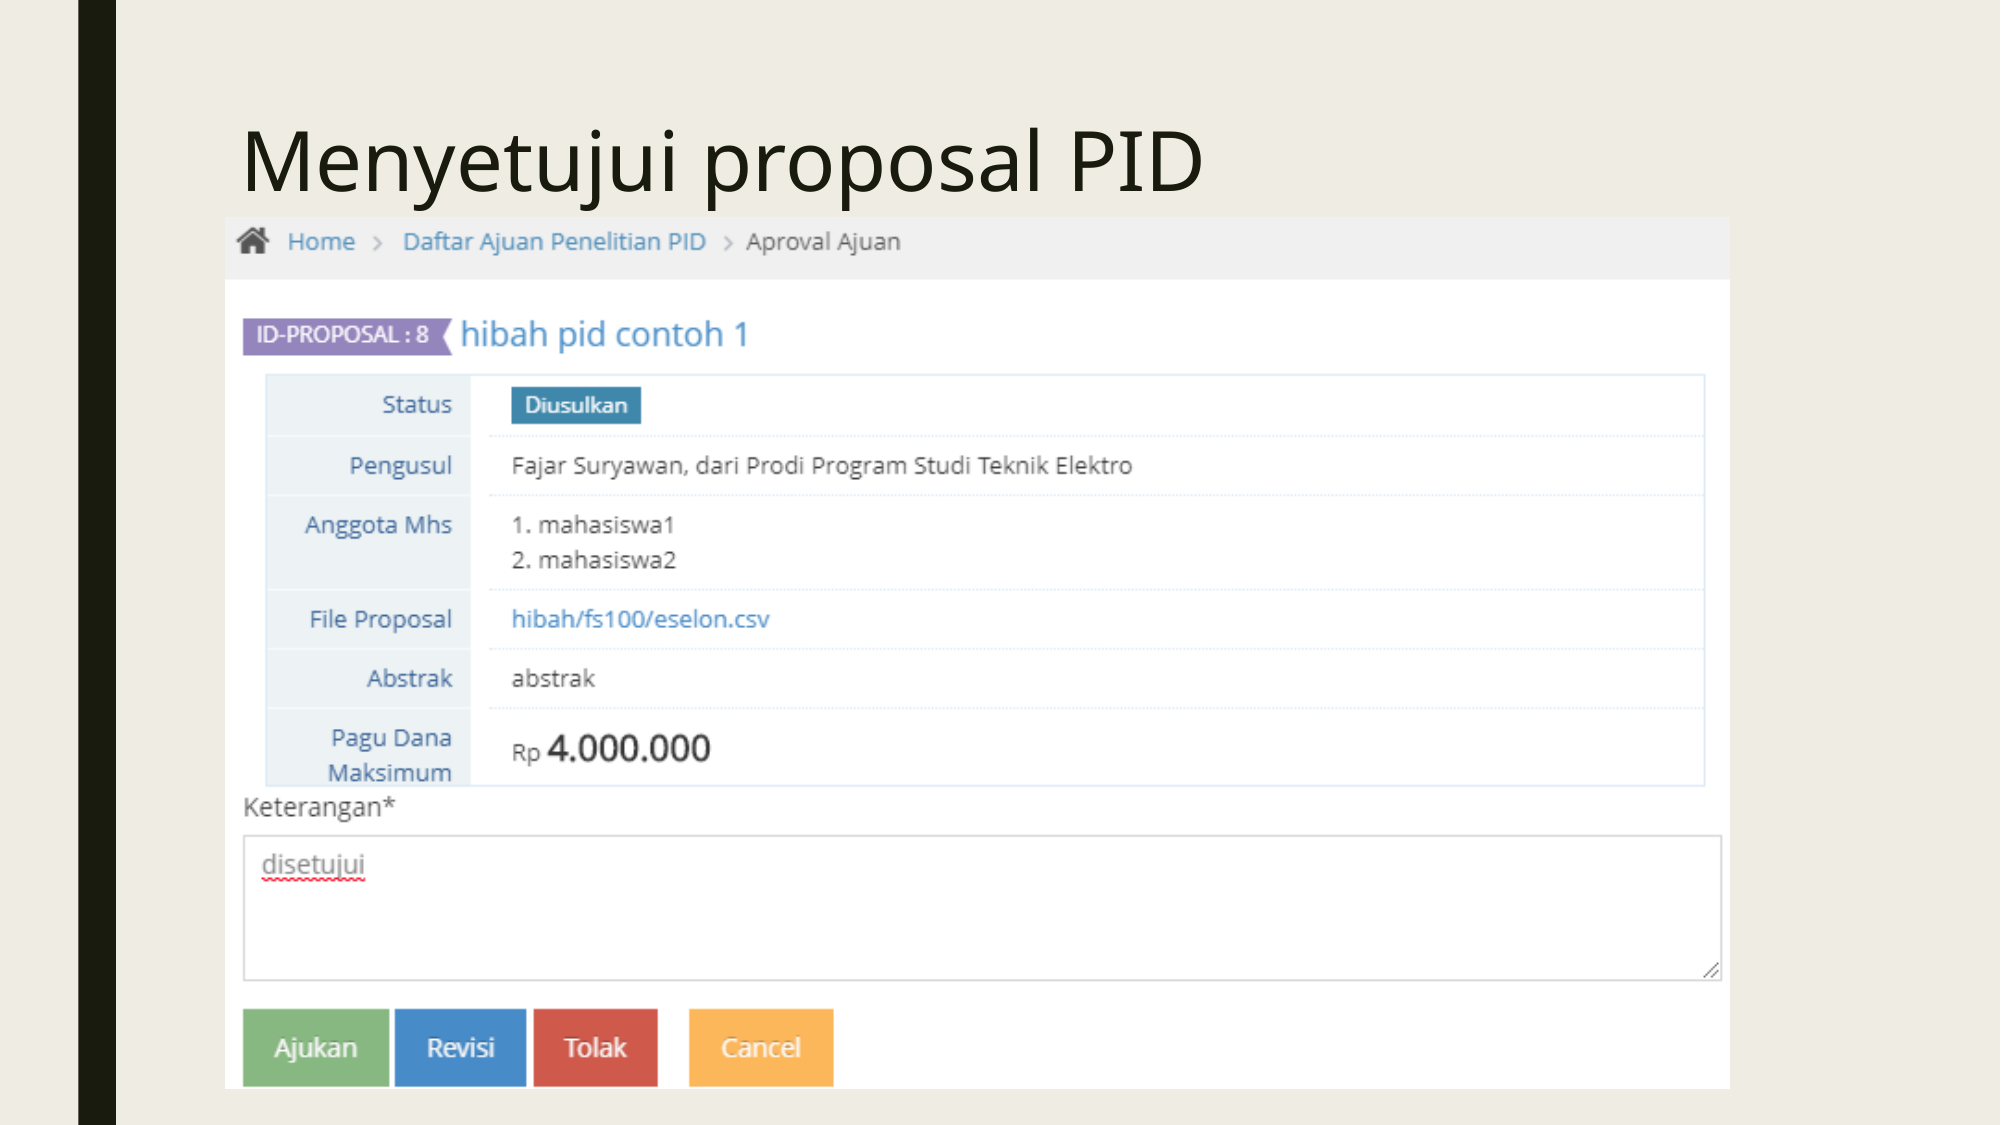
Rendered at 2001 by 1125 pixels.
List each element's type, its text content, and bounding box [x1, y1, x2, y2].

picture [224, 217, 1730, 1089]
title Menyetujui proposal PID [225, 112, 1897, 218]
